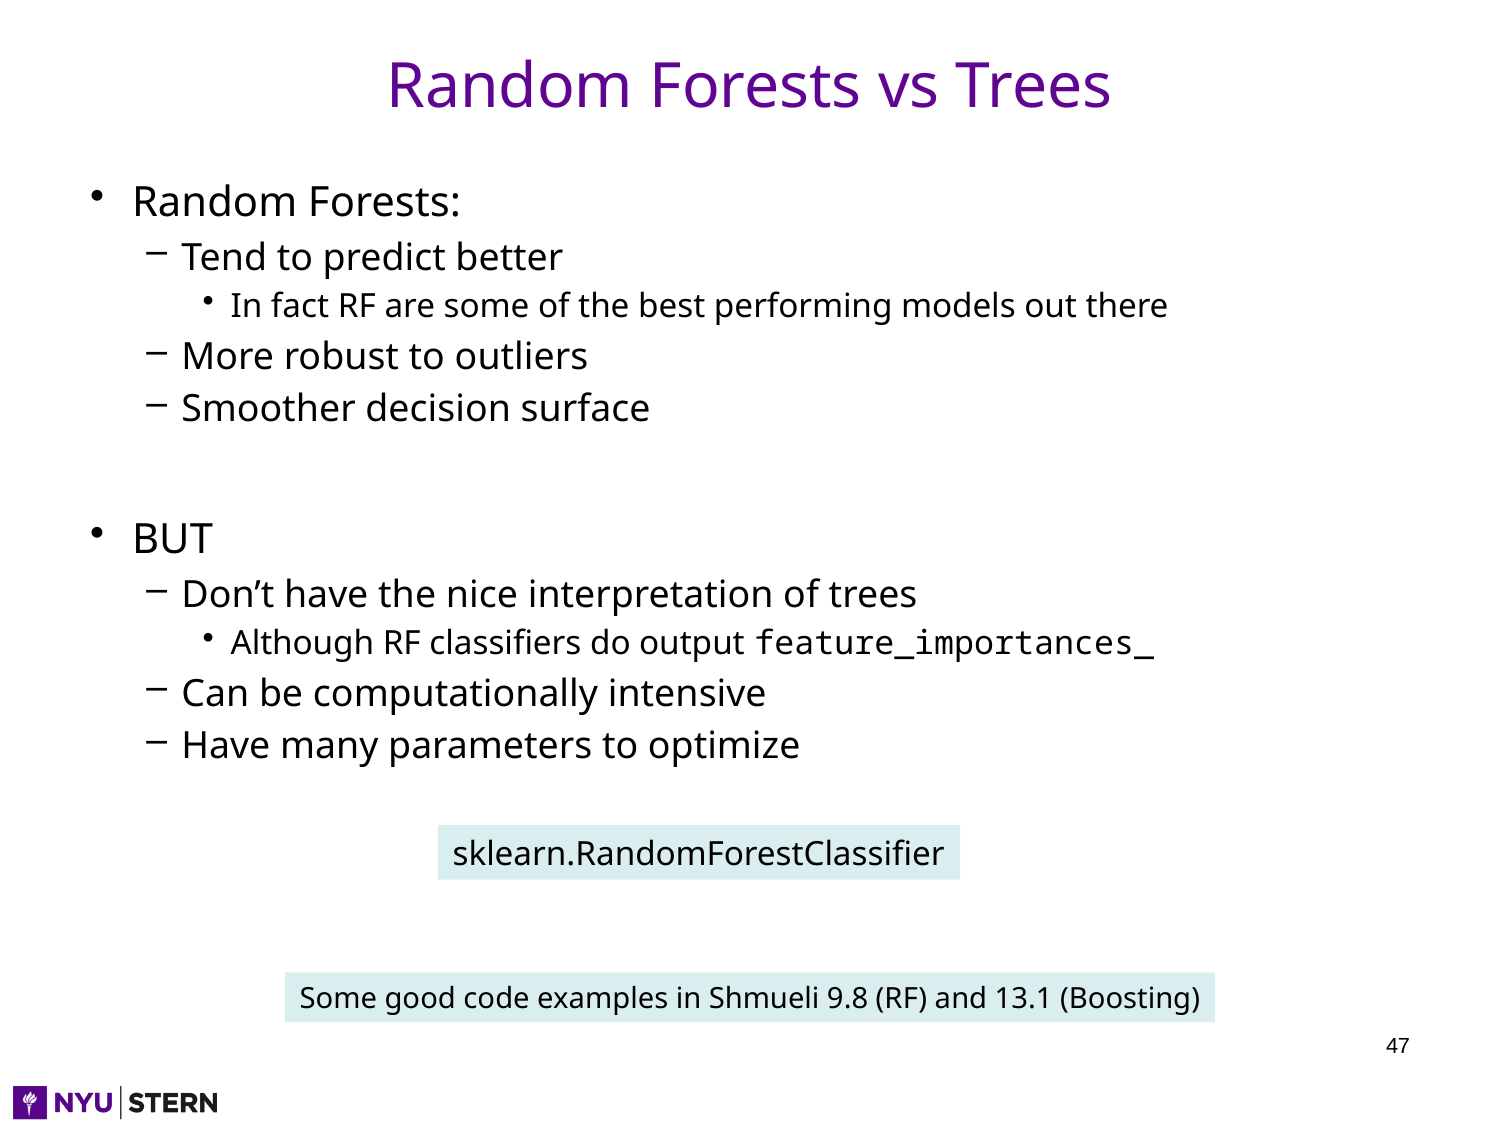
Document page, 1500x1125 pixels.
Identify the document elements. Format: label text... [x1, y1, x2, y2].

text_box sklearn.RandomForestClassifier [437, 824, 961, 880]
text_box Some good code examples in Shmueli 9.8 (RF) and 13.1 (Boosting) [284, 972, 1216, 1023]
list Random Forests: Tend to predict better In fact RF are some of the best performing models out there More robust to outliers Smoother decision surface BUT Don’t have the nice interpretation of trees Although RF classifiers do output feature_importances_ Can be computationally intensive Have many parameters to optimize [75, 167, 1425, 958]
title Random Forests vs Trees [75, 22, 1425, 142]
picture [0, 1038, 230, 1125]
slide_number 47 [1074, 1024, 1426, 1103]
